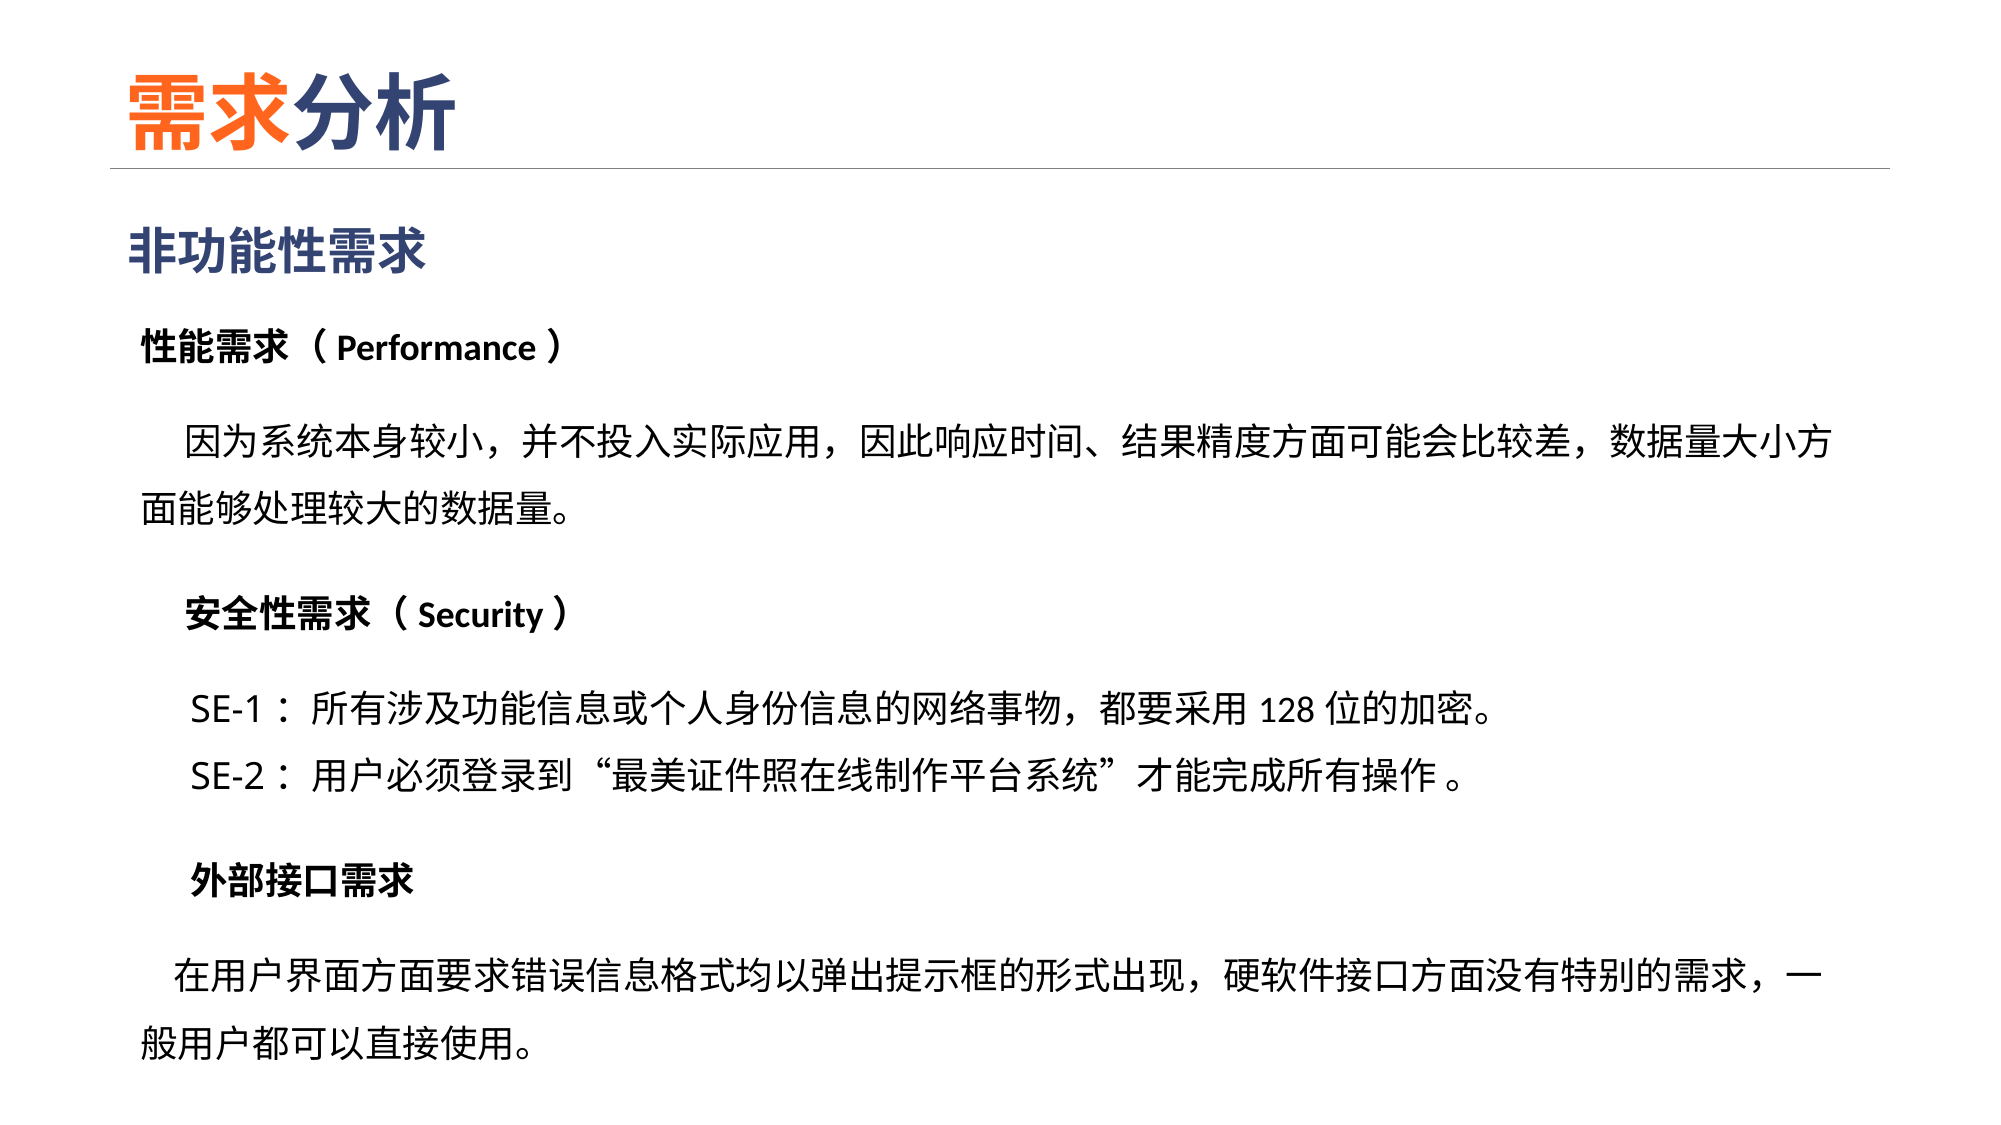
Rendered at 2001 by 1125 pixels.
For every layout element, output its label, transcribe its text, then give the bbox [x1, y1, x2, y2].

text_box 非功能性需求 [112, 212, 1665, 288]
title 需求分析 [109, 0, 1890, 169]
text_box 性能需求（Performance） 因为系统本身较小，并不投入实际应用，因此响应时间、结果精度方面可能会比较差，数据量大小方面能够处理较大的数据量。 安全性需求（Security） SE-1：所有涉及功能信息或个人身份信息的网络事物，都要采用128位的加密。 SE-2：用户必须登录到“最美证件照在线制作平台系统”才能完成所有操作 。 外部接口需求 在用户界面方面要求错误信息格式均以弹出提示框的形式出现，硬软件接口方面没有特别的需求，一般用户都可以直接使用。 [125, 283, 1853, 1072]
